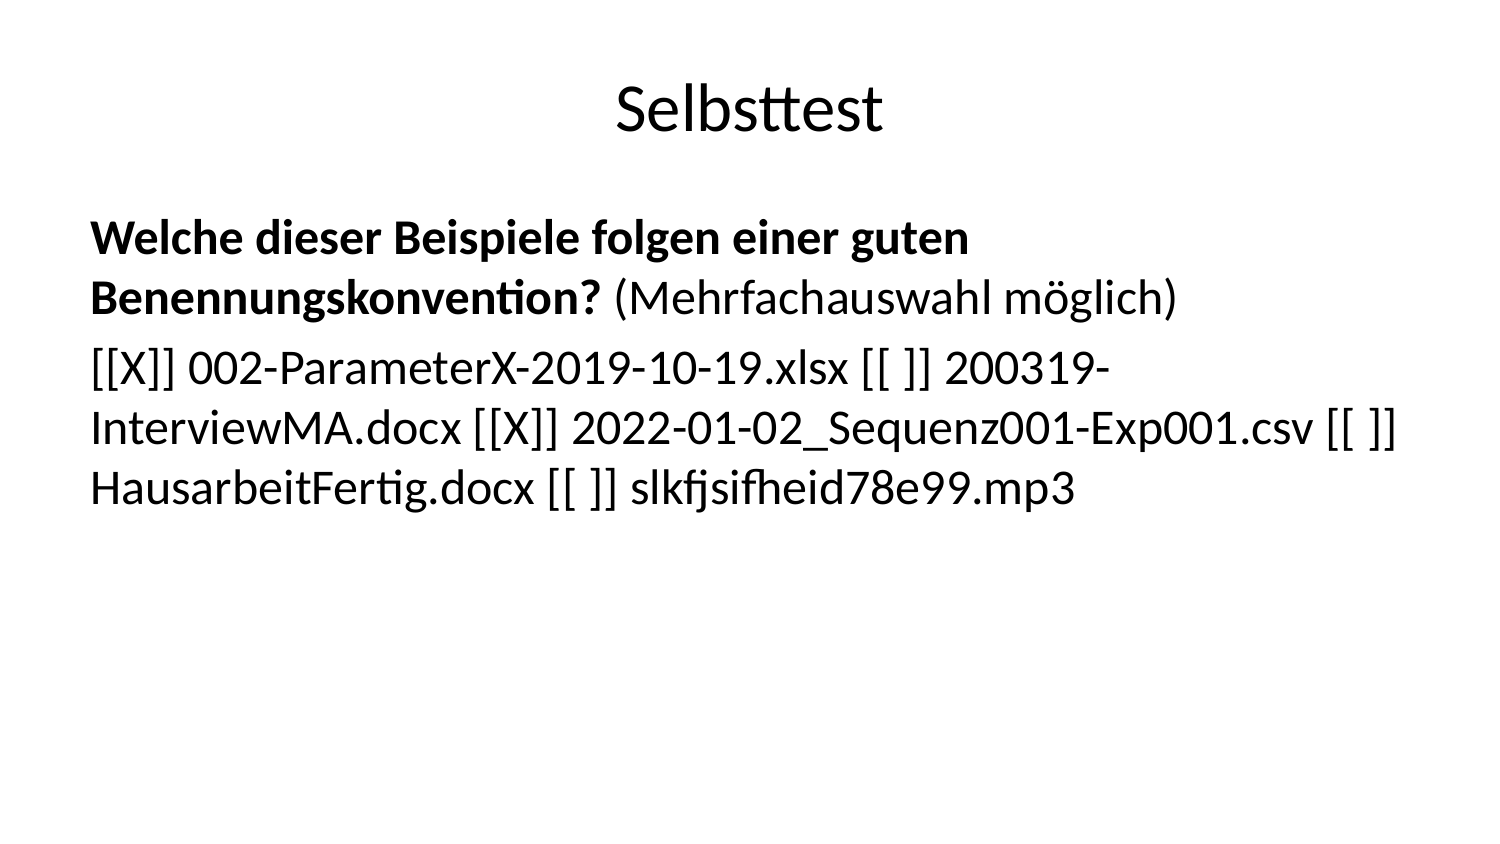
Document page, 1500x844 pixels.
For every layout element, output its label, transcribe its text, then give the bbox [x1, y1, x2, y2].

list Welche dieser Beispiele folgen einer guten Benennungskonvention? (Mehrfachauswahl möglich) [[X]] 002-ParameterX-2019-10-19.xlsx [[ ]] 200319-InterviewMA.docx [[X]] 2022-01-02_Sequenz001-Exp001.csv [[ ]] HausarbeitFertig.docx [[ ]] slkfjsifheid78e99.mp3 [75, 196, 1425, 754]
title Selbsttest [75, 33, 1425, 175]
